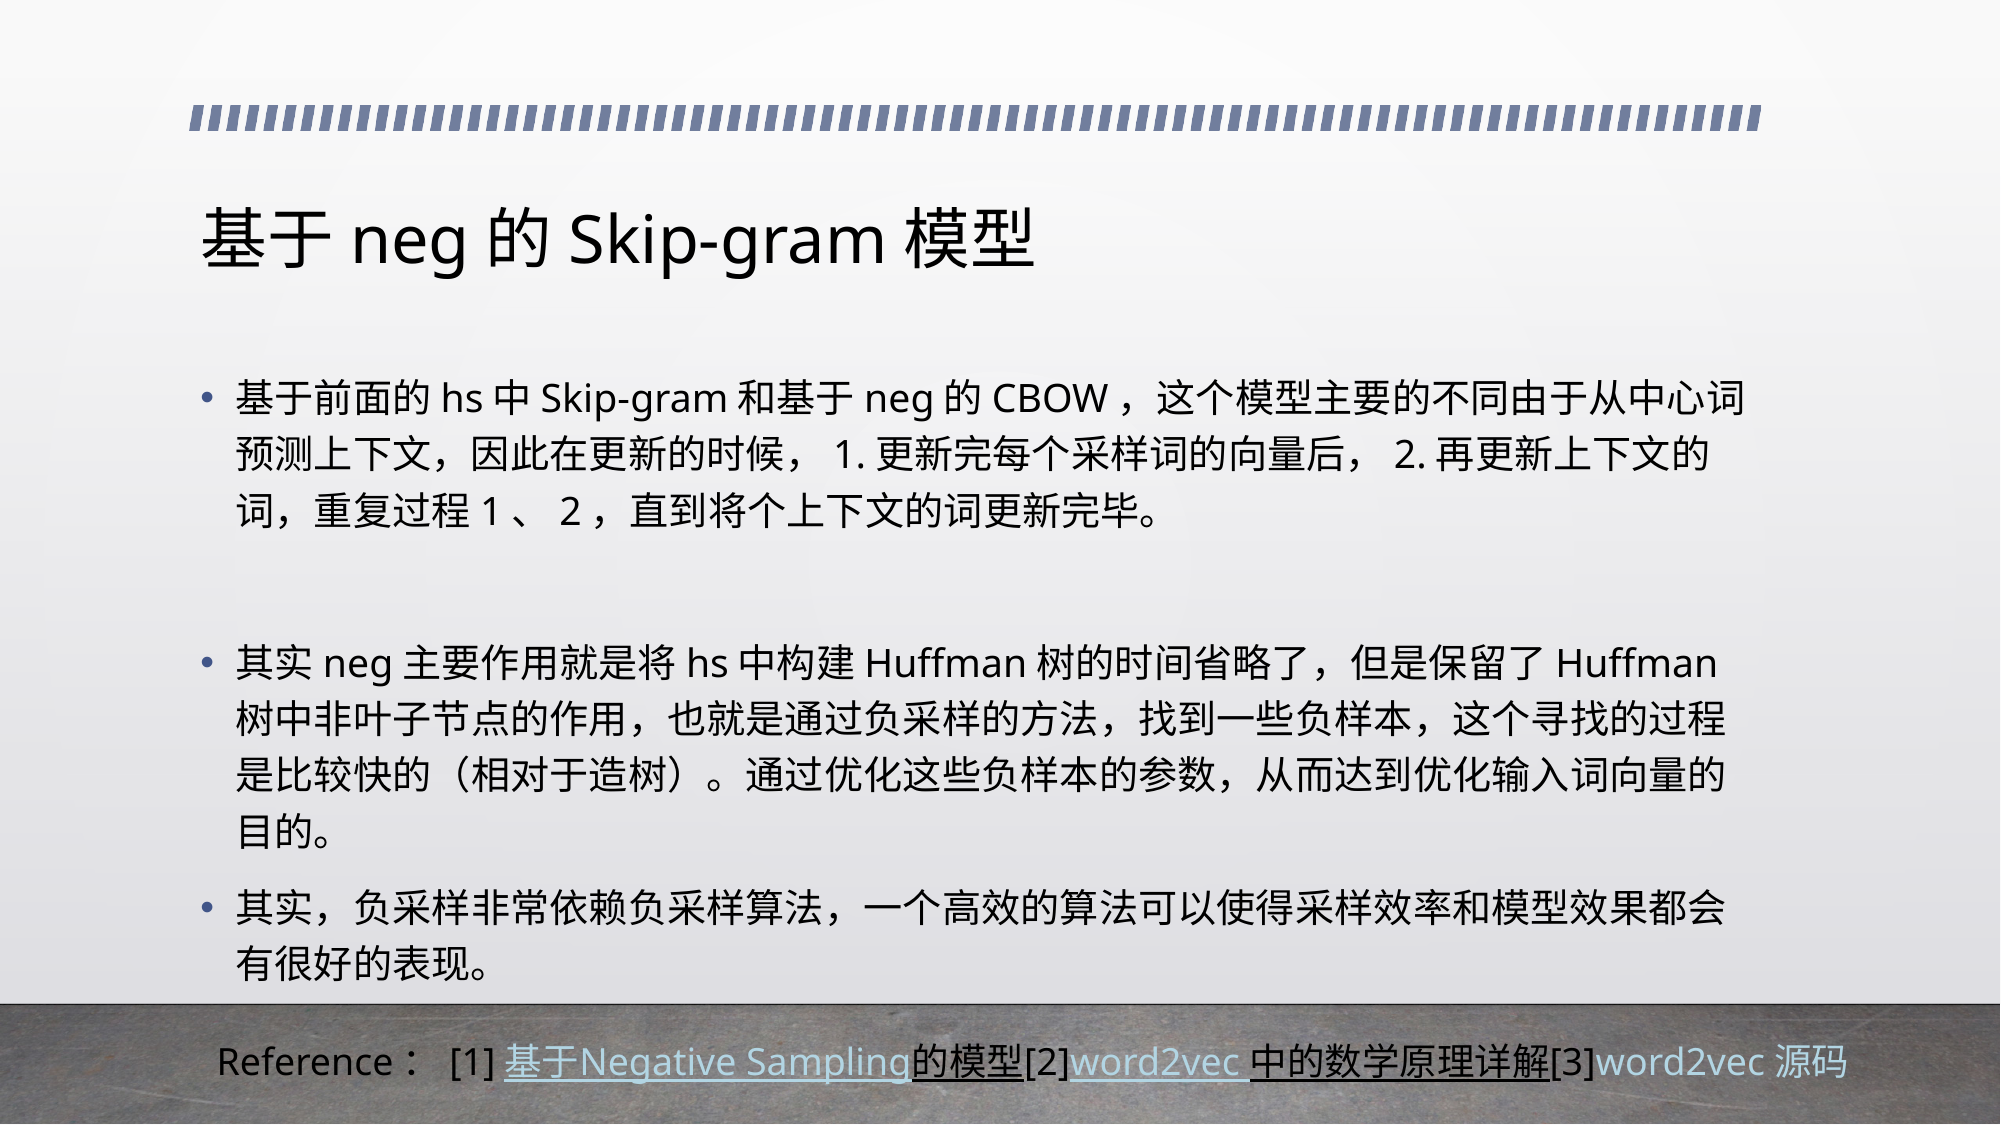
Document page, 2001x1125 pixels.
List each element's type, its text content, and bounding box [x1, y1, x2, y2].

text_box Reference：[1]基于Negative Sampling的模型[2]word2vec 中的数学原理详解[3]word2vec源码 [201, 1030, 1906, 1100]
picture [0, 1004, 2000, 1124]
title 基于neg的Skip-gram模型 [185, 156, 1761, 329]
